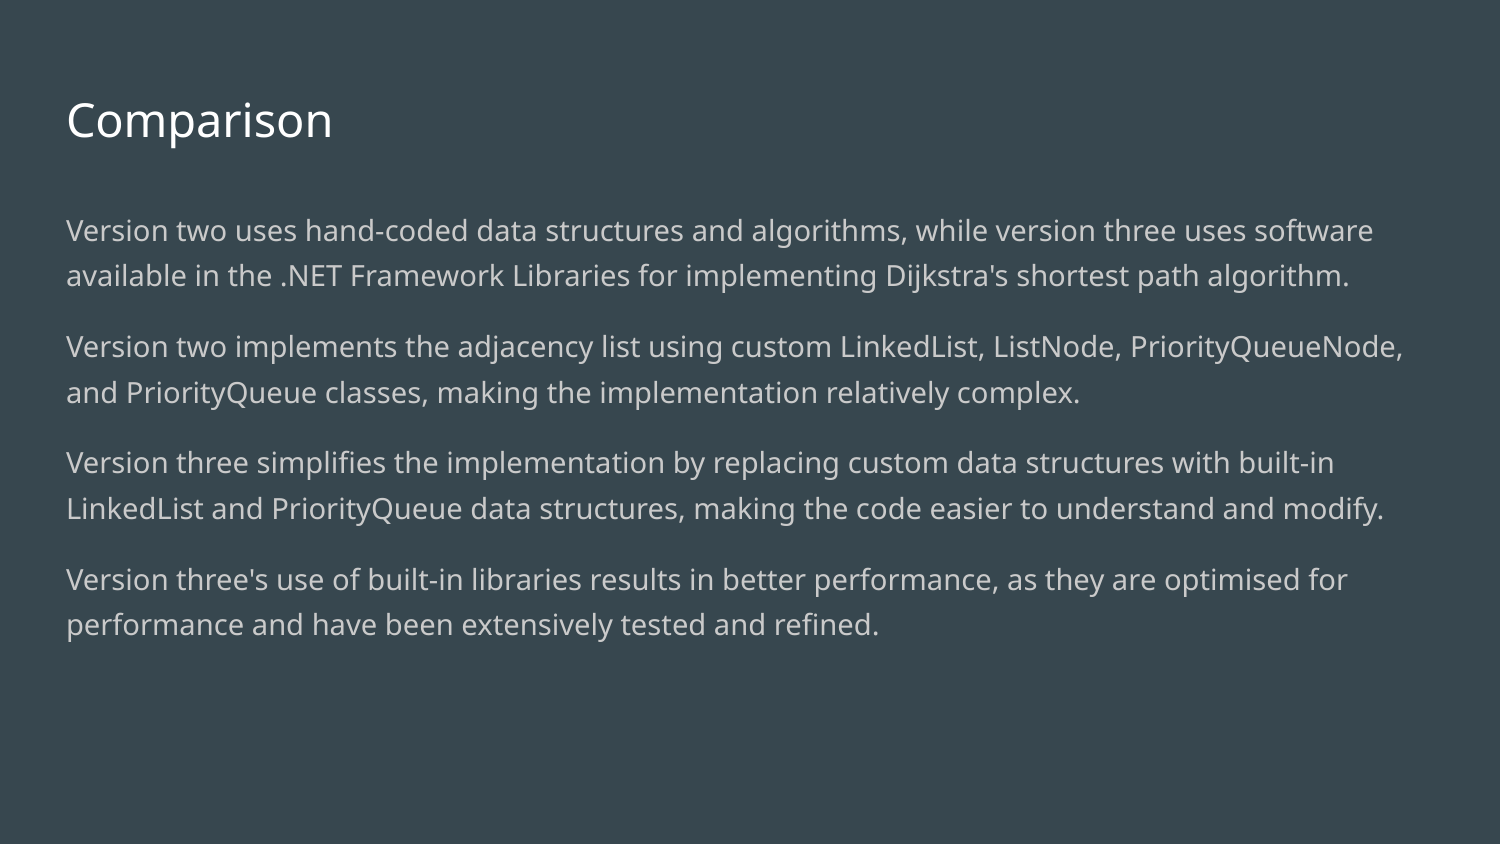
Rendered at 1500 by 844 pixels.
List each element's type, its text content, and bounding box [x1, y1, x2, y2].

title Comparison [51, 72, 1449, 167]
list Version two uses hand-coded data structures and algorithms, while version three uses software available in the .NET Framework Libraries for implementing Dijkstra's shortest path algorithm. Version two implements the adjacency list using custom LinkedList, ListNode, PriorityQueueNode, and PriorityQueue classes, making the implementation relatively complex. Version three simplifies the implementation by replacing custom data structures with built-in LinkedList and PriorityQueue data structures, making the code easier to understand and modify. Version three's use of built-in libraries results in better performance, as they are optimised for performance and have been extensively tested and refined. [51, 189, 1449, 750]
